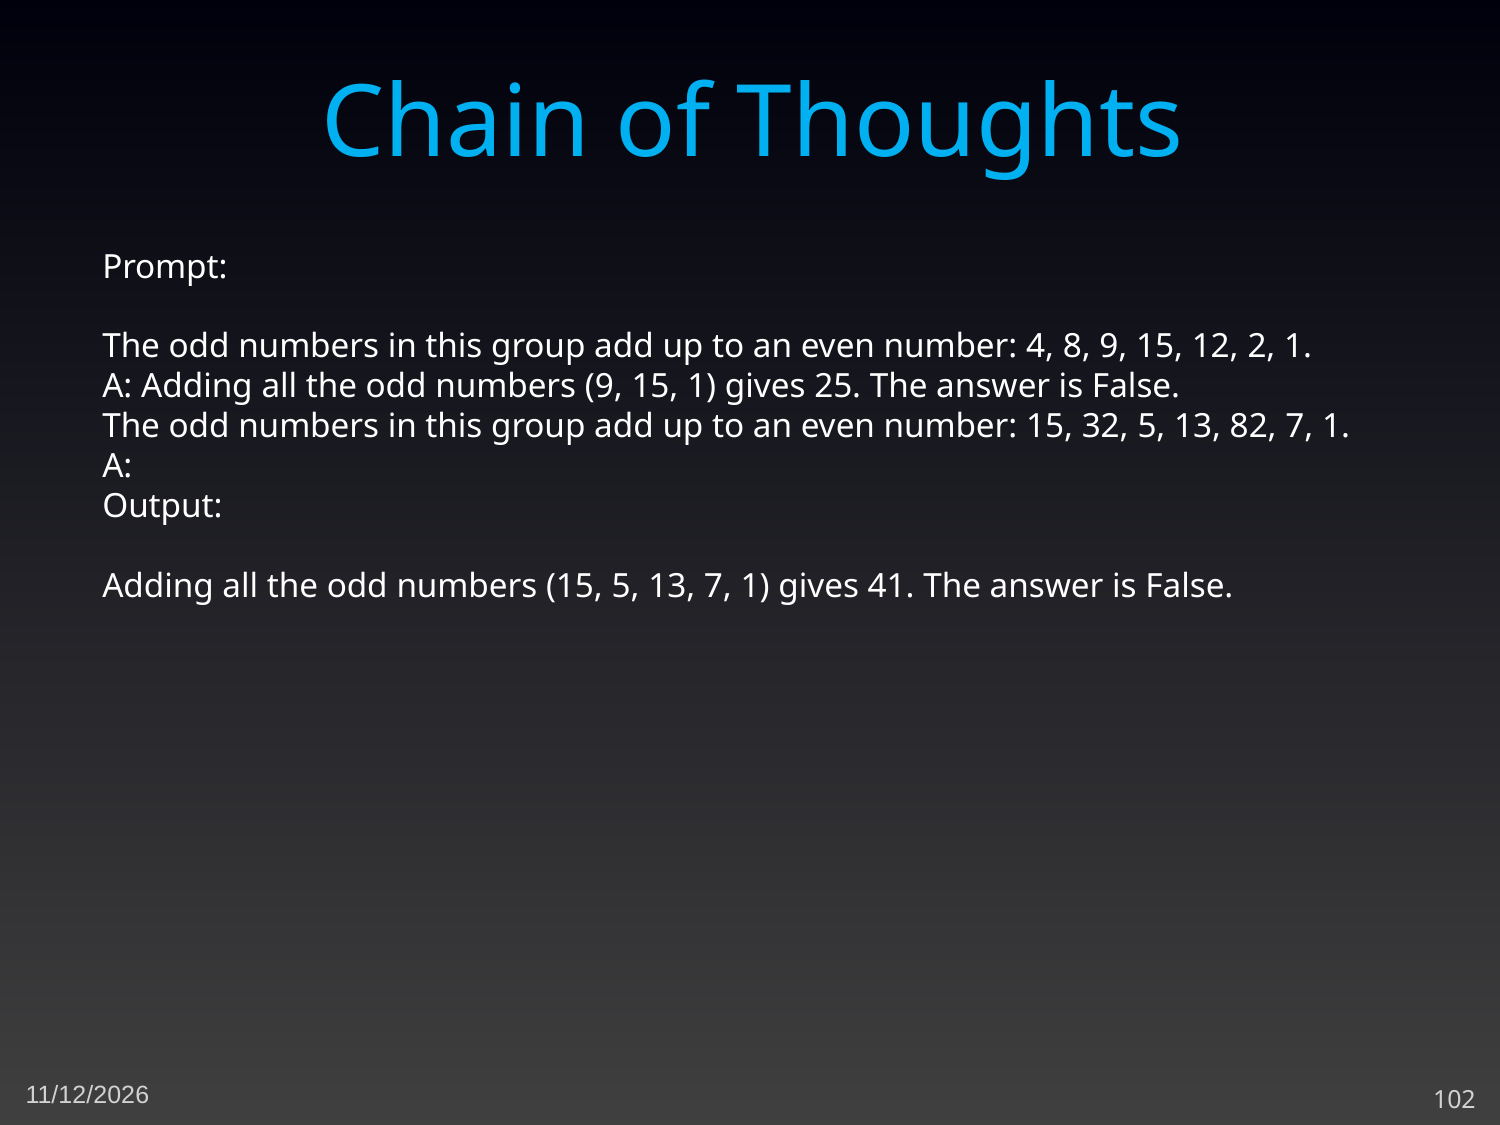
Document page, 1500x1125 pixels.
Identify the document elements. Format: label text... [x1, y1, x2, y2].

text_box Prompt: The odd numbers in this group add up to an even number: 4, 8, 9, 15, 12, 2, 1. A: Adding all the odd numbers (9, 15, 1) gives 25. The answer is False. The odd numbers in this group add up to an even number: 15, 32, 5, 13, 82, 7, 1. A: Output: Adding all the odd numbers (15, 5, 13, 7, 1) gives 41. The answer is False. [87, 237, 1438, 612]
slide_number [10, 1075, 411, 1117]
slide_number 102 [1340, 1075, 1491, 1117]
text_box Chain of Thoughts [307, 29, 1268, 192]
